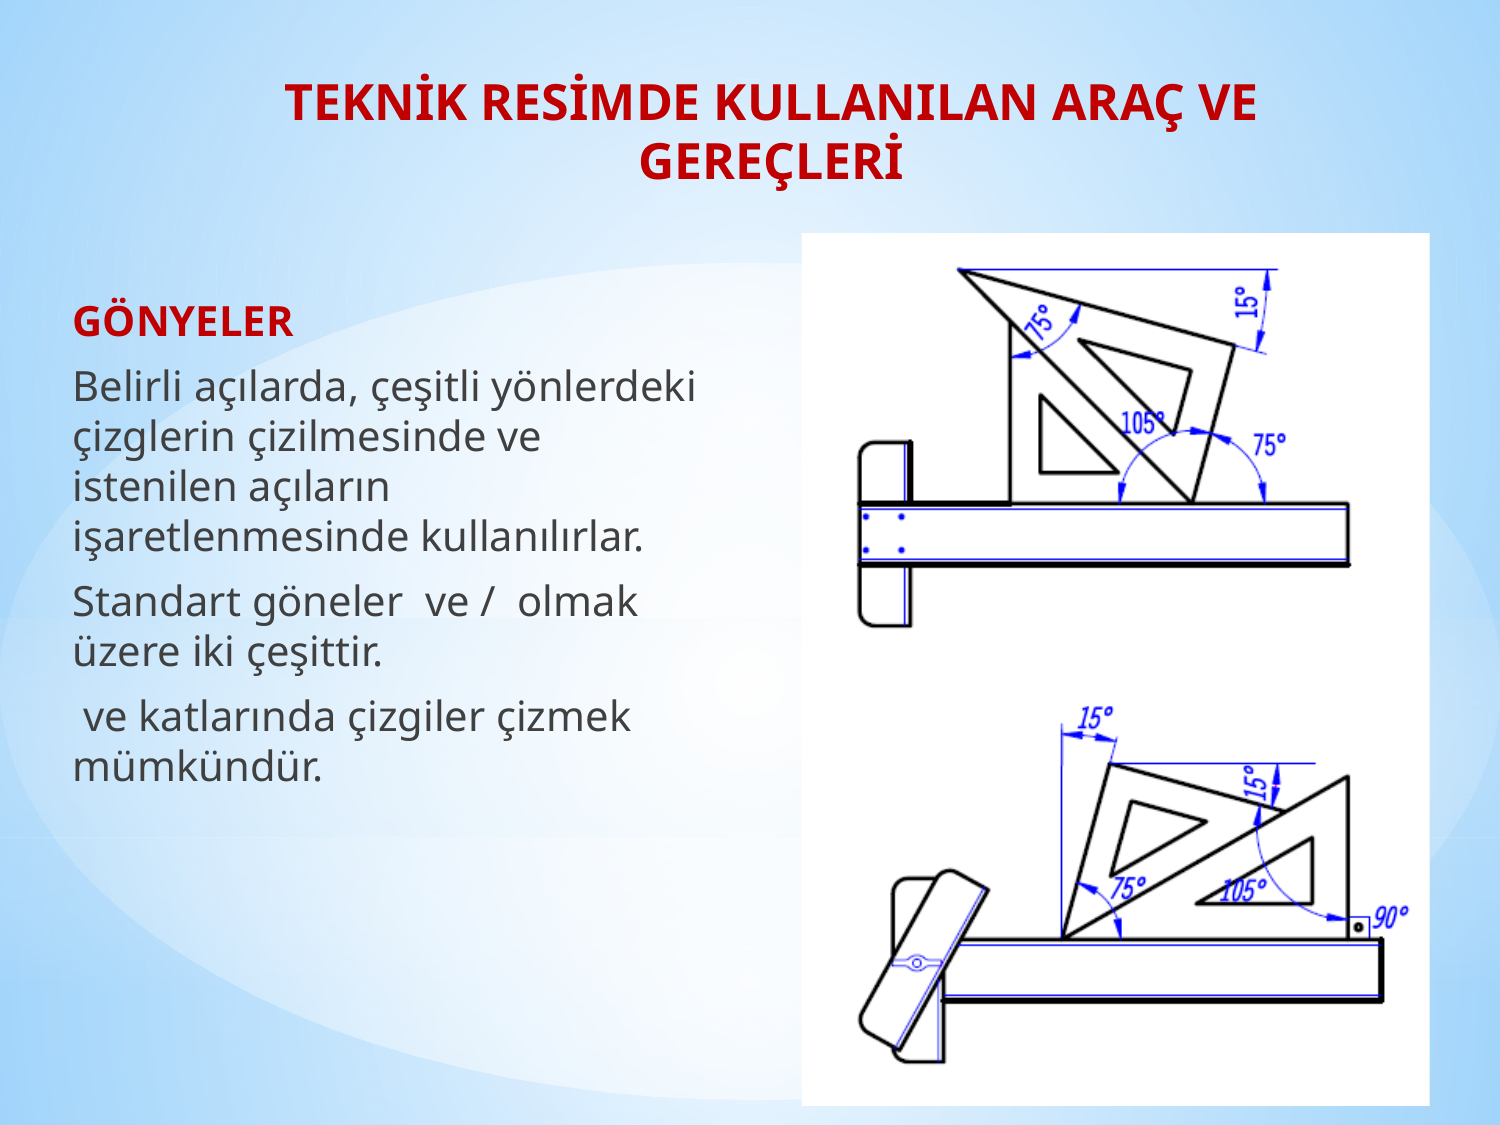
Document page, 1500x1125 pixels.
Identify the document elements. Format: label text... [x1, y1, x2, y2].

title TEKNİK RESİMDE KULLANILAN ARAÇ VE GEREÇLERİ [237, 62, 1306, 250]
picture [801, 233, 1430, 1106]
